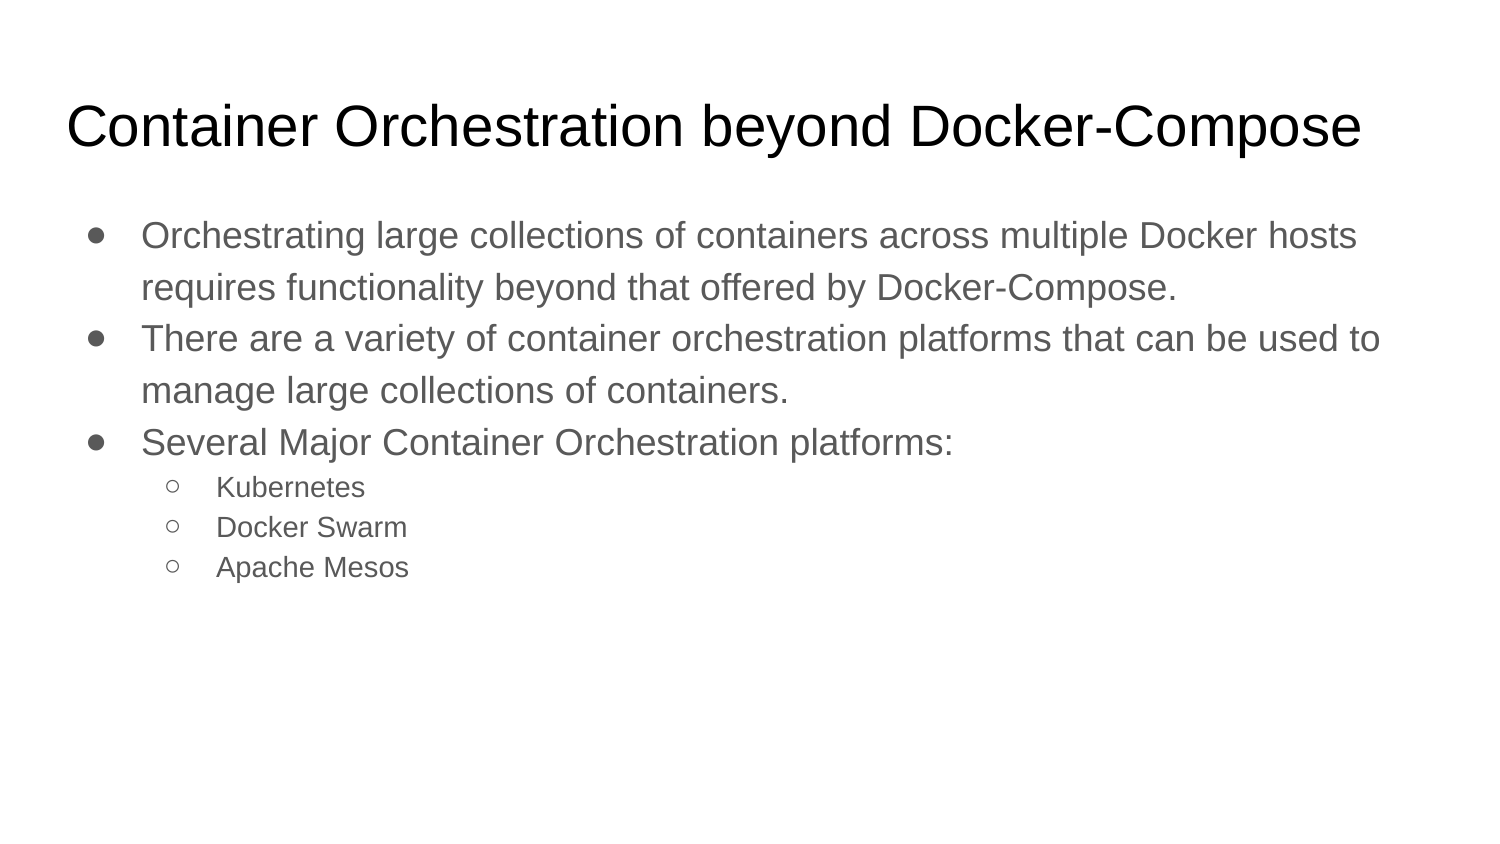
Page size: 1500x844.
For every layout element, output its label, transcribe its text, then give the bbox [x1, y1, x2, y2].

list Orchestrating large collections of containers across multiple Docker hosts requires functionality beyond that offered by Docker-Compose. There are a variety of container orchestration platforms that can be used to manage large collections of containers. Several Major Container Orchestration platforms: Kubernetes Docker Swarm Apache Mesos [51, 189, 1449, 750]
title Container Orchestration beyond Docker-Compose [51, 72, 1449, 167]
